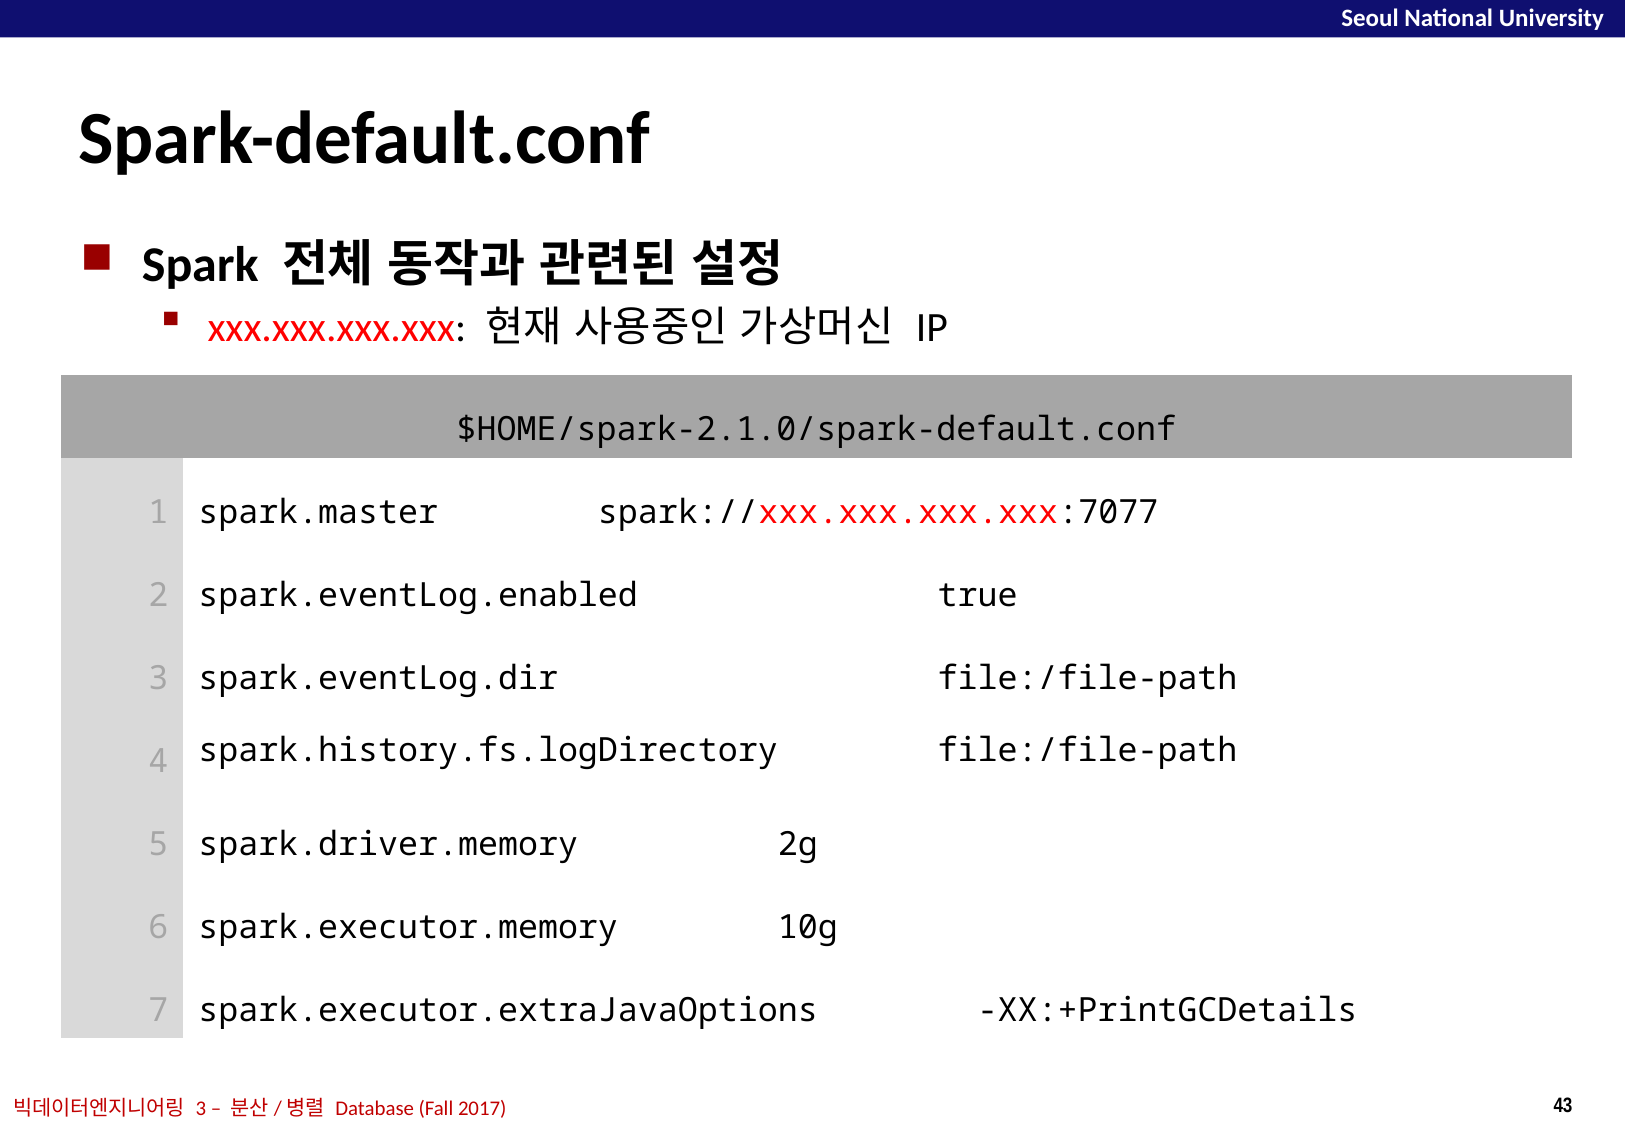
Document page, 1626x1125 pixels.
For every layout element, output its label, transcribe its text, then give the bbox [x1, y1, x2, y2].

table_cell spark.eventLog.enabled true [183, 541, 1572, 624]
table_cell 6 [61, 872, 183, 955]
table_header $HOME/spark-2.1.0/spark-default.conf [61, 375, 1572, 458]
table_cell spark.executor.extraJavaOptions -XX:+PrintGCDetails [183, 955, 1572, 1038]
table_cell 2 [61, 541, 183, 624]
table_cell 5 [61, 790, 183, 872]
list Spark 전체 동작과 관련된 설정 xxx.xxx.xxx.xxx: 현재 사용중인 가상머신 IP [70, 223, 1474, 375]
table_cell spark.master spark://xxx.xxx.xxx.xxx:7077 [183, 458, 1572, 541]
table_cell 4 [61, 707, 183, 790]
table_cell 7 [61, 955, 183, 1038]
table_cell spark.driver.memory 2g [183, 790, 1572, 872]
table_cell 1 [61, 458, 183, 541]
title Spark-default.conf [63, 71, 1413, 197]
table_cell spark.history.fs.logDirectory file:/file-path [183, 707, 1572, 790]
table_cell 3 [61, 624, 183, 707]
table_cell spark.executor.memory 10g [183, 872, 1572, 955]
table_cell spark.eventLog.dir file:/file-path [183, 624, 1572, 707]
